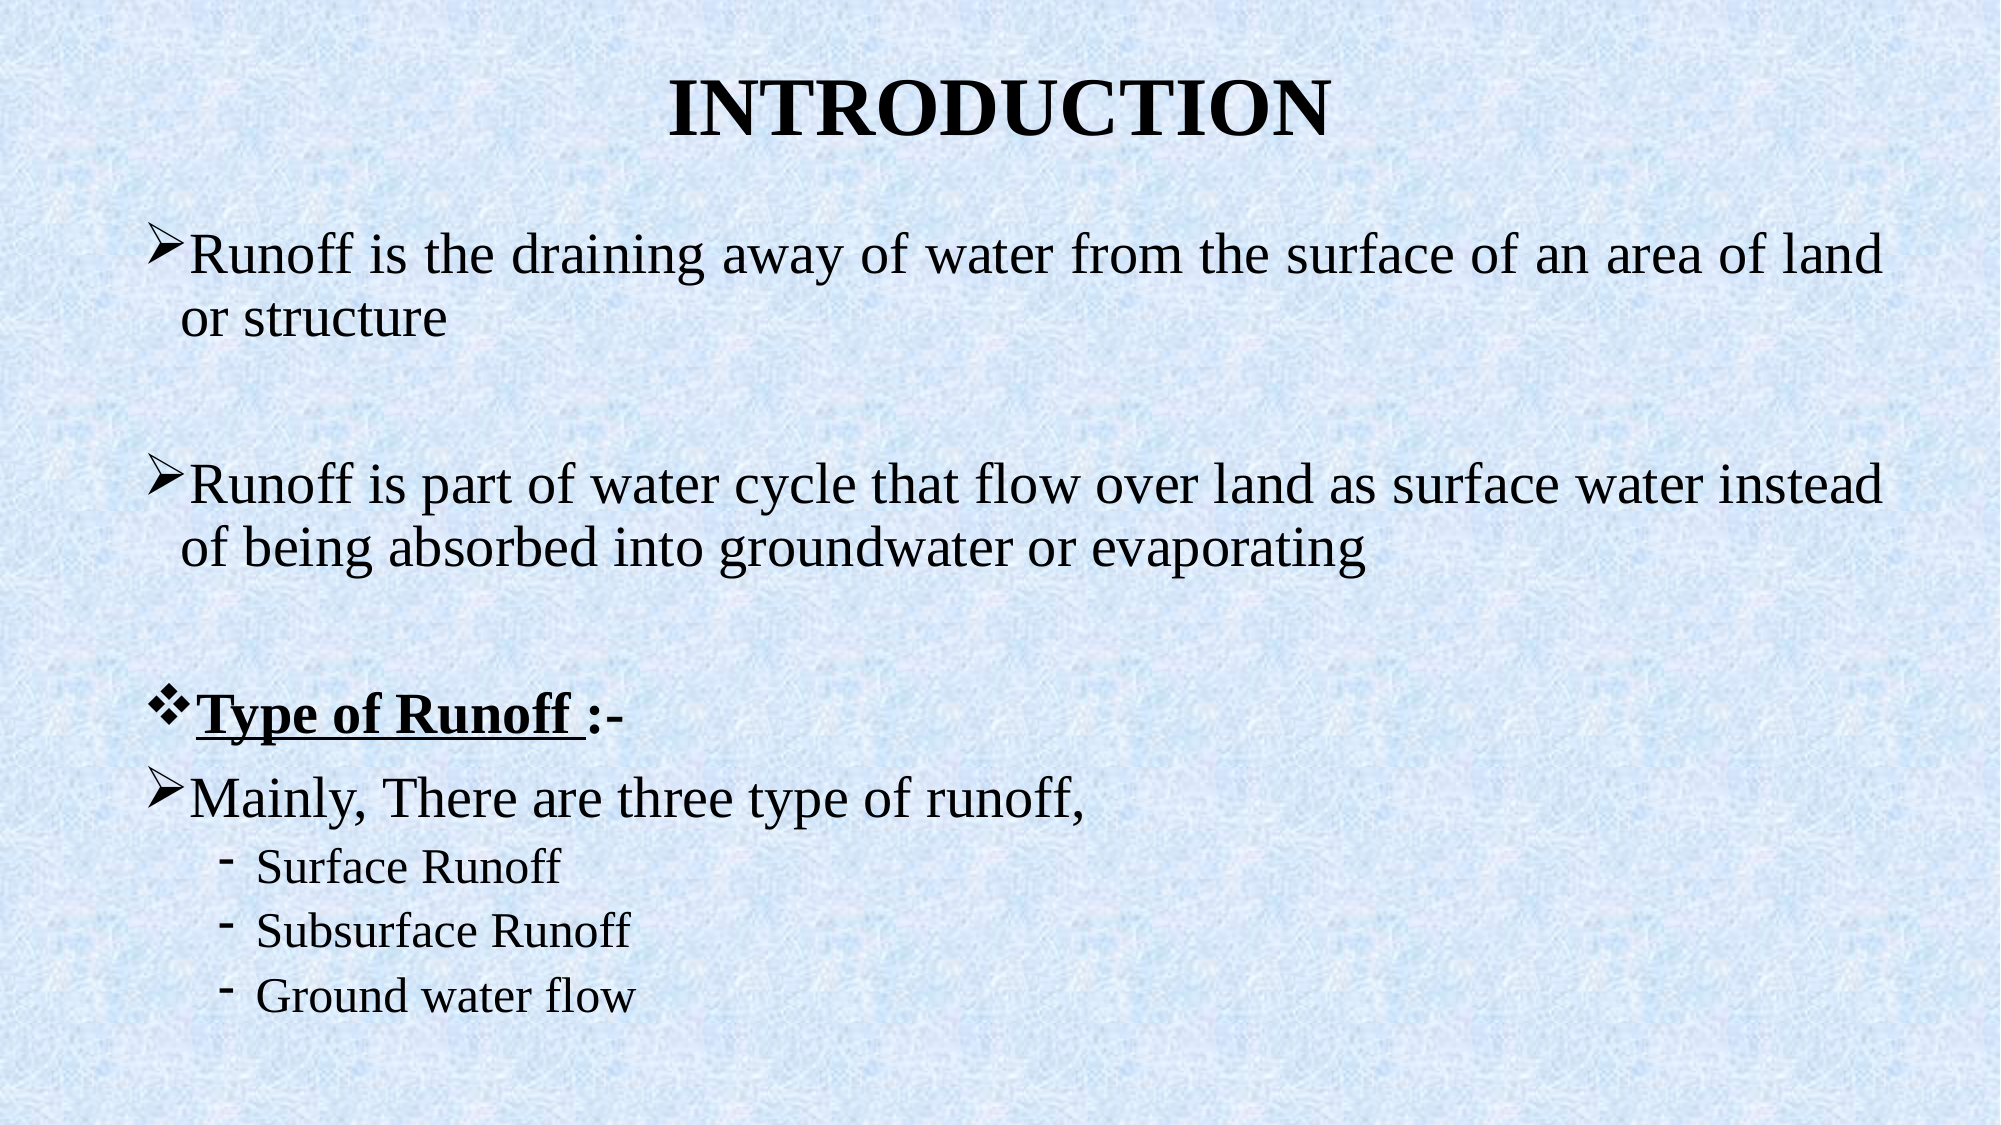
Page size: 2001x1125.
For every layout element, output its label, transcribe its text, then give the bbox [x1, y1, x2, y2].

list Runoff is the draining away of water from the surface of an area of land or structure Runoff is part of water cycle that flow over land as surface water instead of being absorbed into groundwater or evaporating Type of Runoff :- Mainly, There are three type of runoff, Surface Runoff Subsurface Runoff Ground water flow [128, 215, 1900, 1050]
picture [0, 0, 2001, 1125]
title INTRODUCTION [137, 0, 1863, 215]
